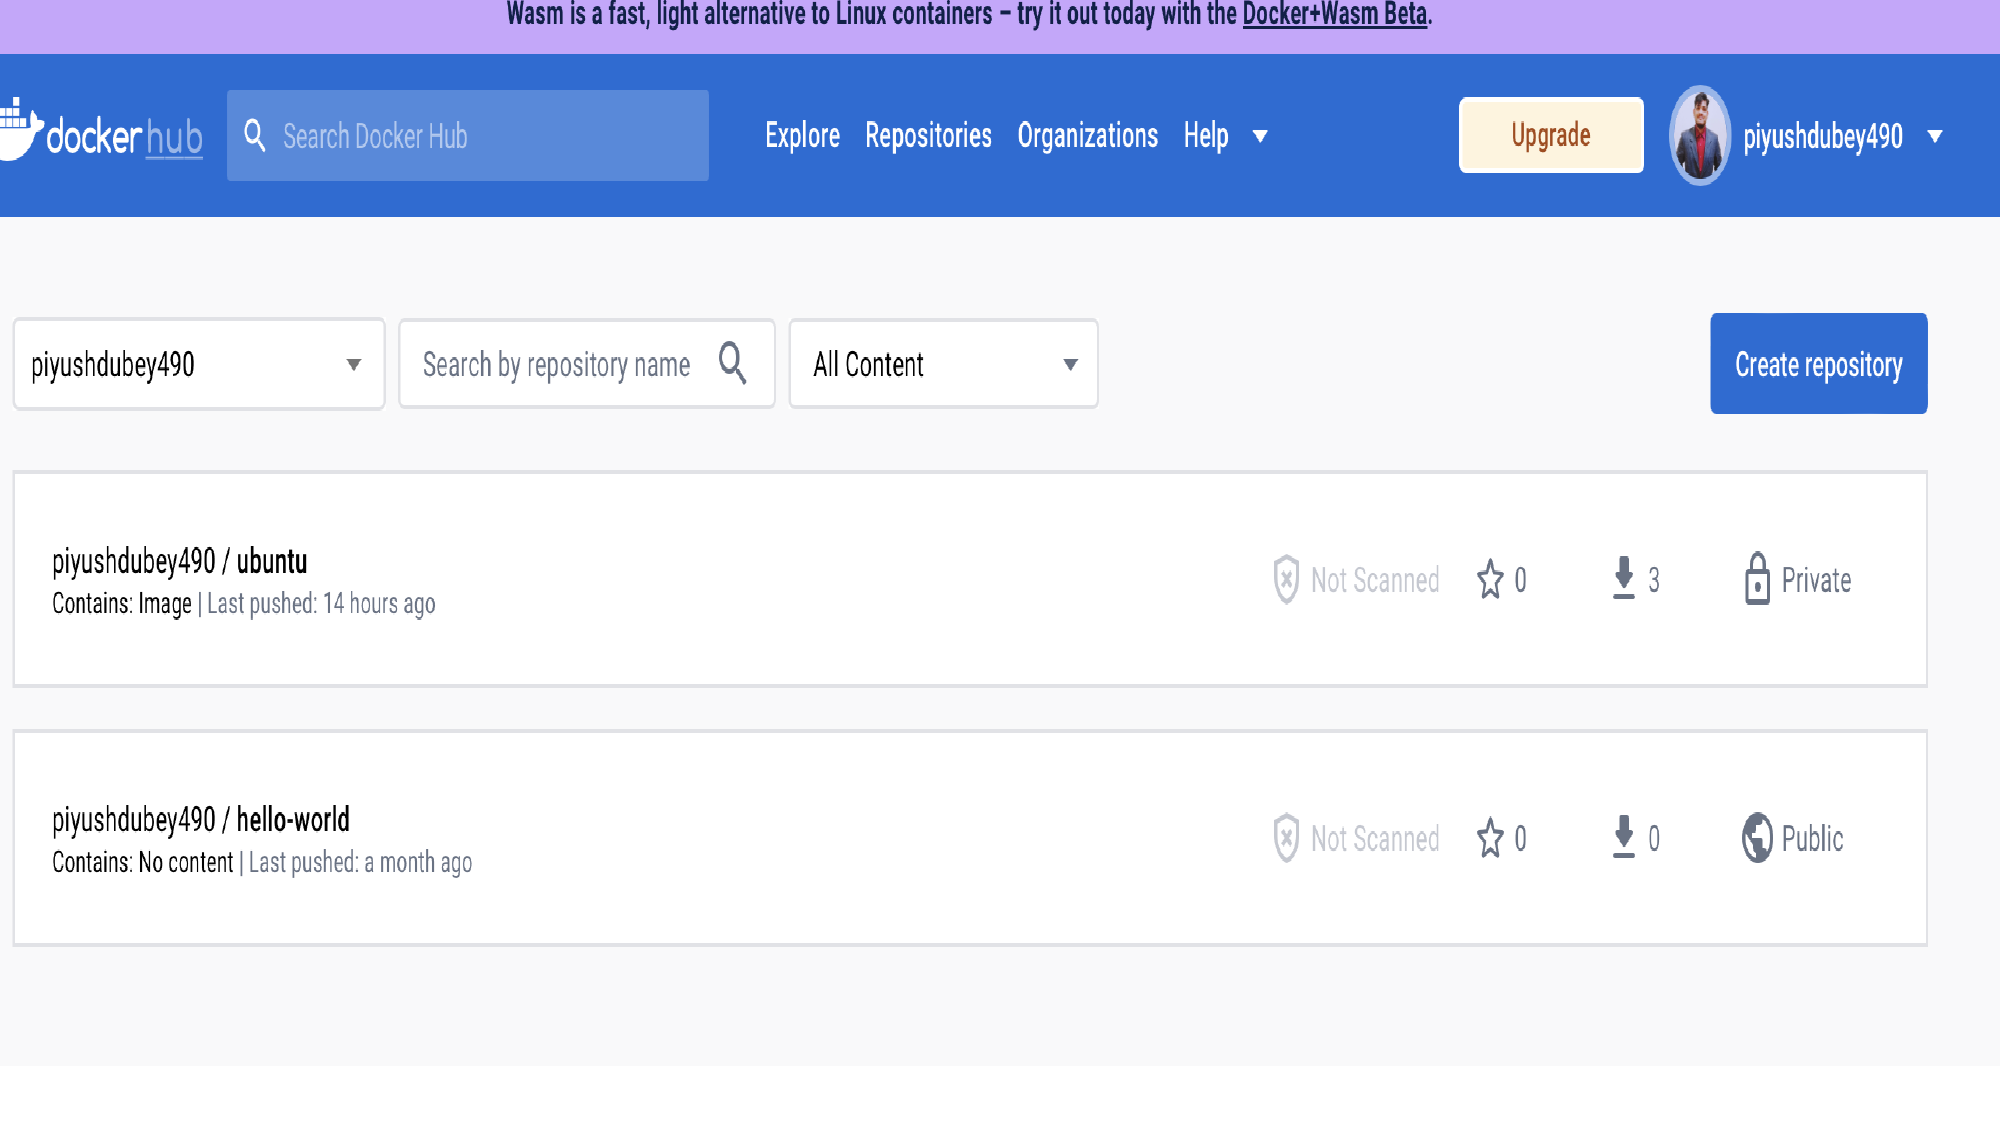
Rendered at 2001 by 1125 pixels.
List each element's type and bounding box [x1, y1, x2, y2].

list [0, 0, 2000, 1066]
